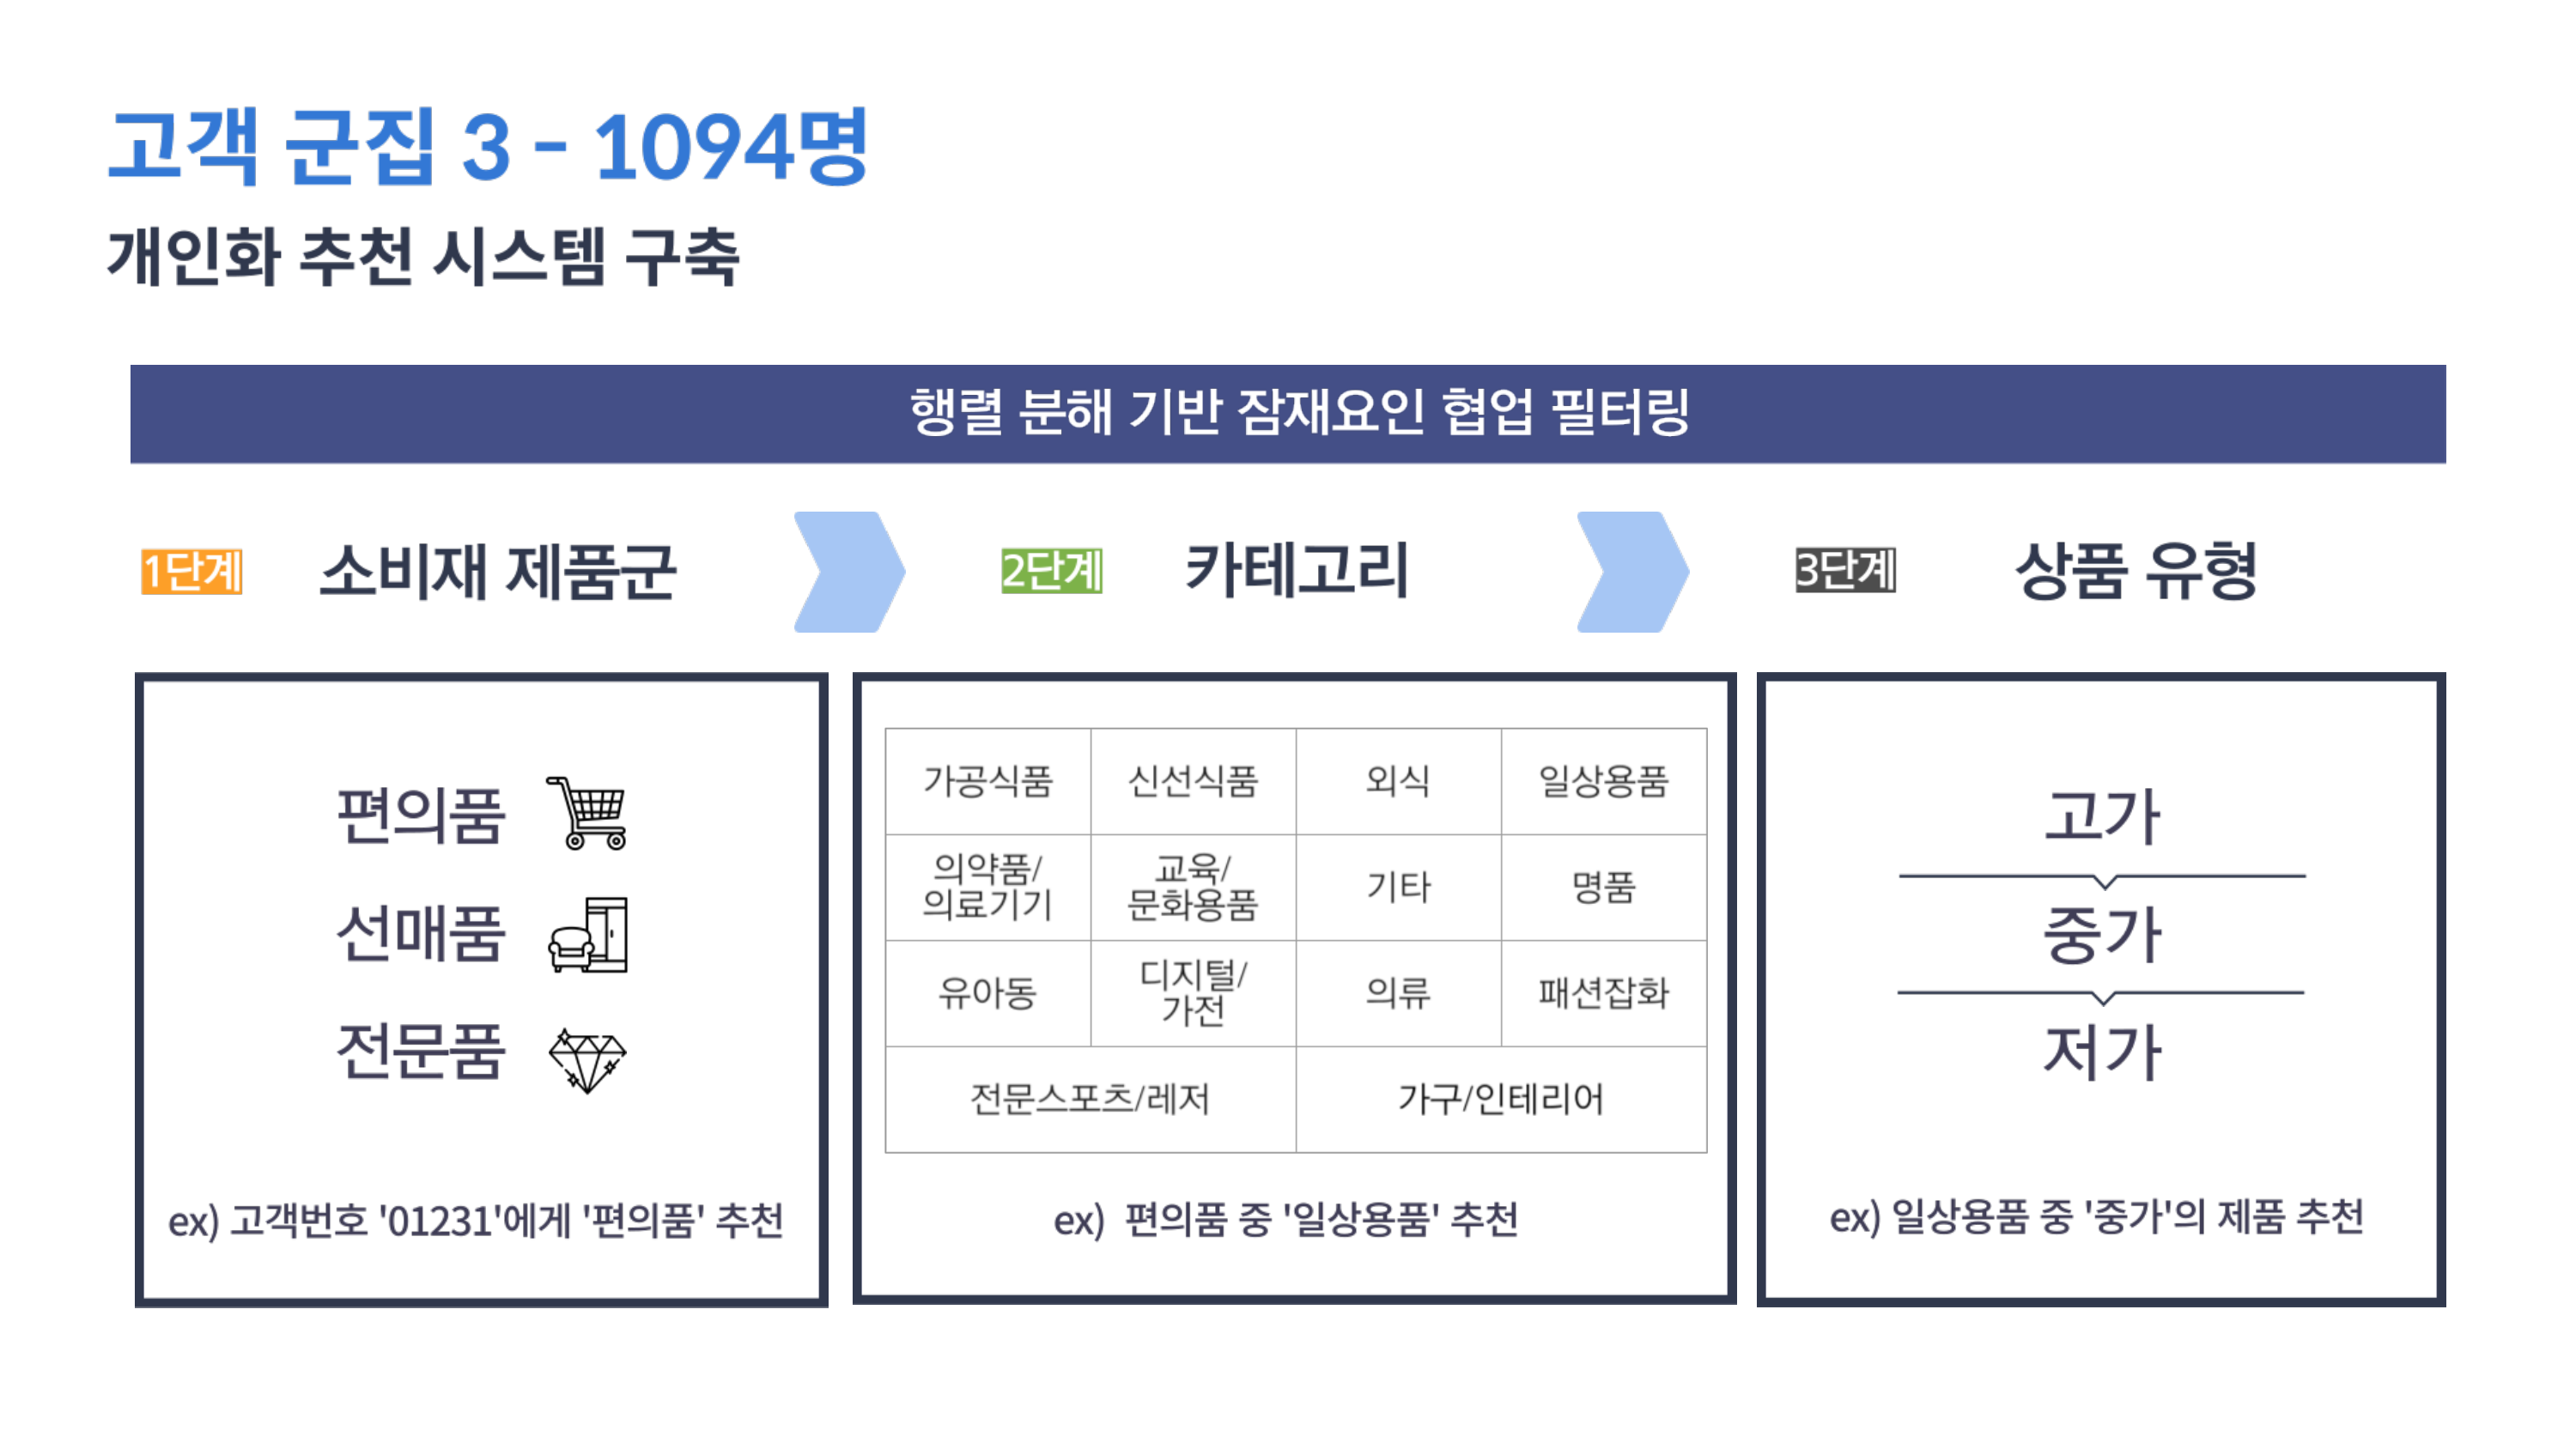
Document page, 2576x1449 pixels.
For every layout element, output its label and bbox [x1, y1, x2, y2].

text_box [189, 771, 470, 1101]
text_box [2123, 672, 2447, 1307]
picture [79, 517, 2382, 1365]
picture [92, 69, 903, 325]
text_box [135, 672, 470, 1185]
picture [877, 367, 1713, 462]
text_box [1577, 511, 1690, 634]
text_box [131, 365, 2447, 464]
text_box [135, 1270, 470, 1309]
text_box [793, 511, 907, 634]
text_box [2123, 773, 2308, 1100]
